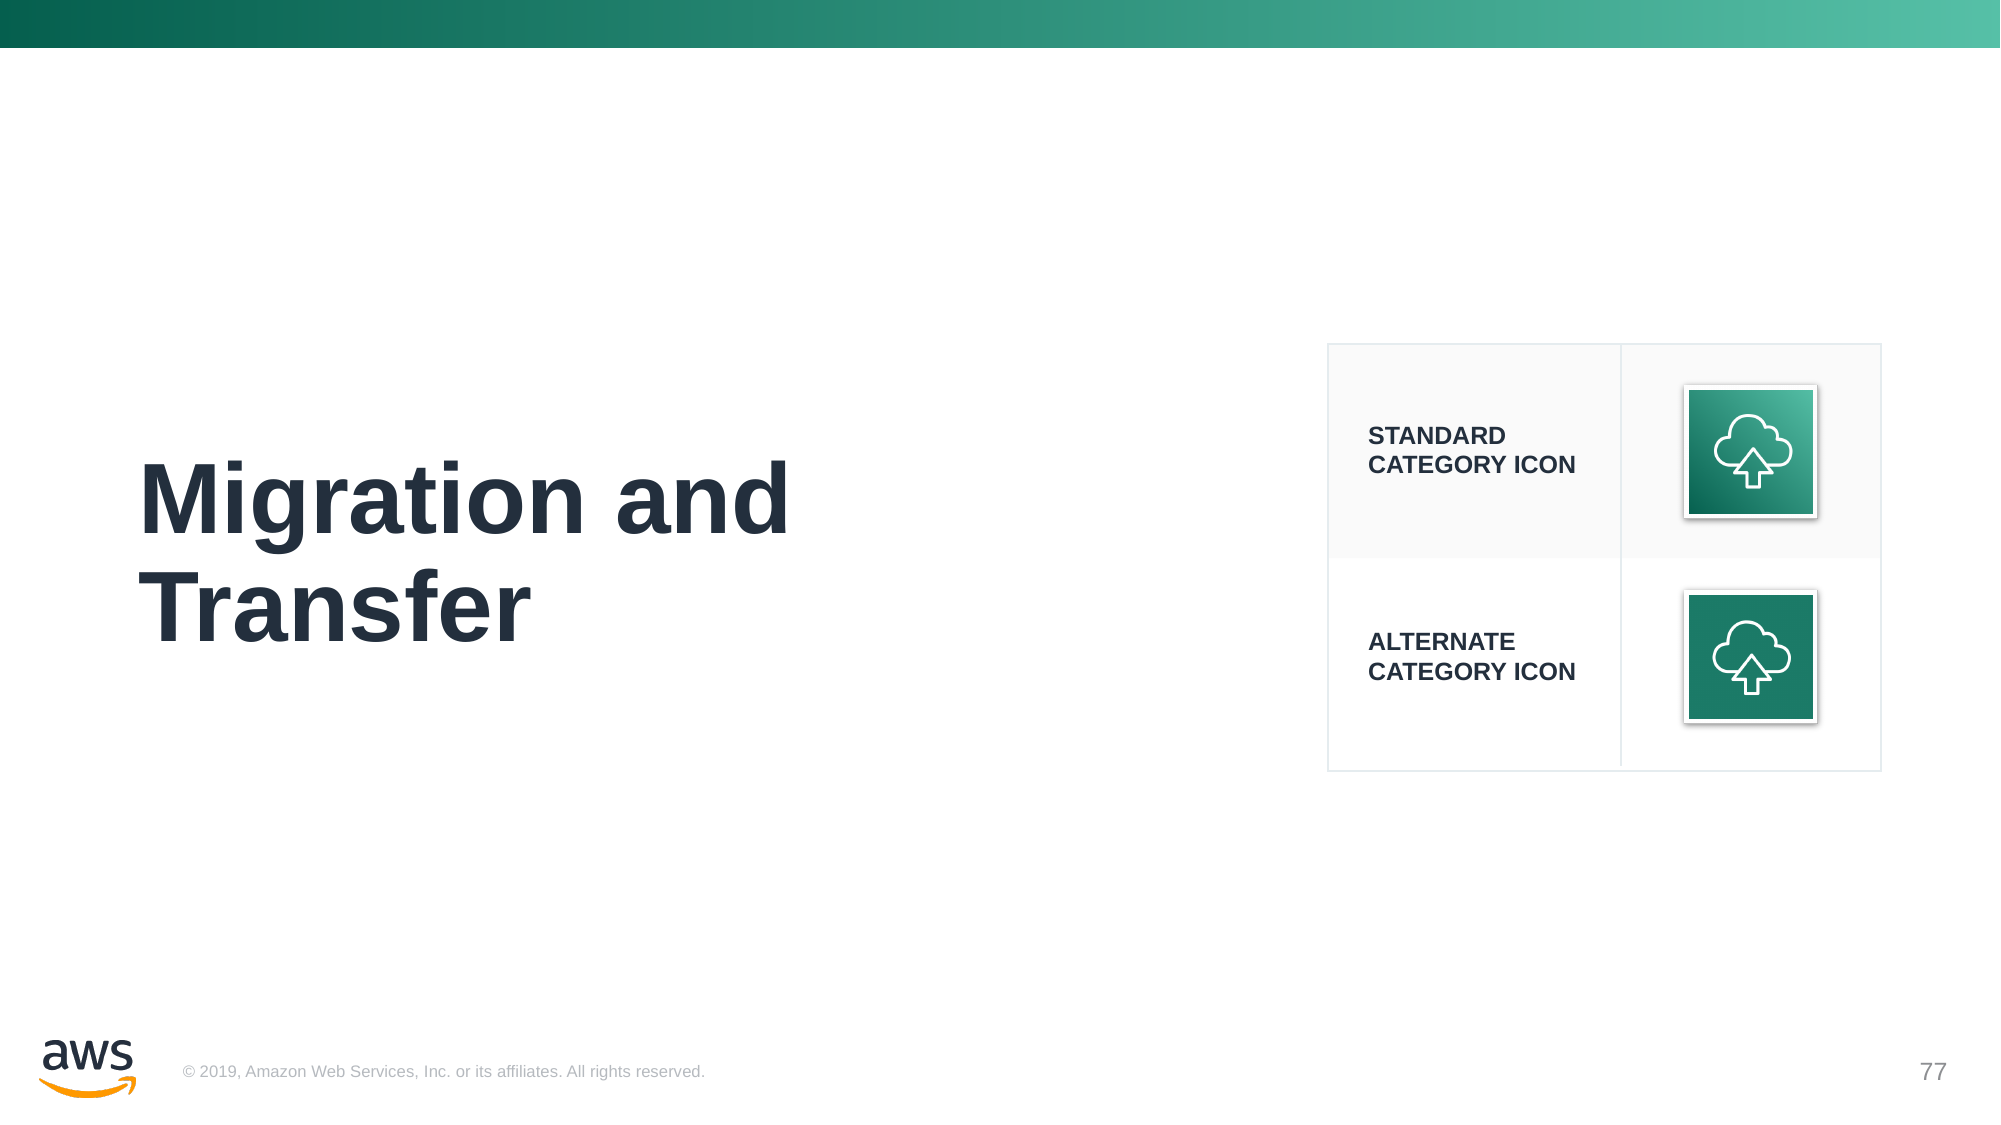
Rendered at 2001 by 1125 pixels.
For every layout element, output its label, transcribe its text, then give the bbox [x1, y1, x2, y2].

picture [1673, 374, 1830, 531]
picture [39, 1040, 136, 1098]
title Migration and Transfer [123, 374, 1220, 736]
slide_number 77 [1512, 1040, 1963, 1101]
picture [1673, 579, 1830, 736]
